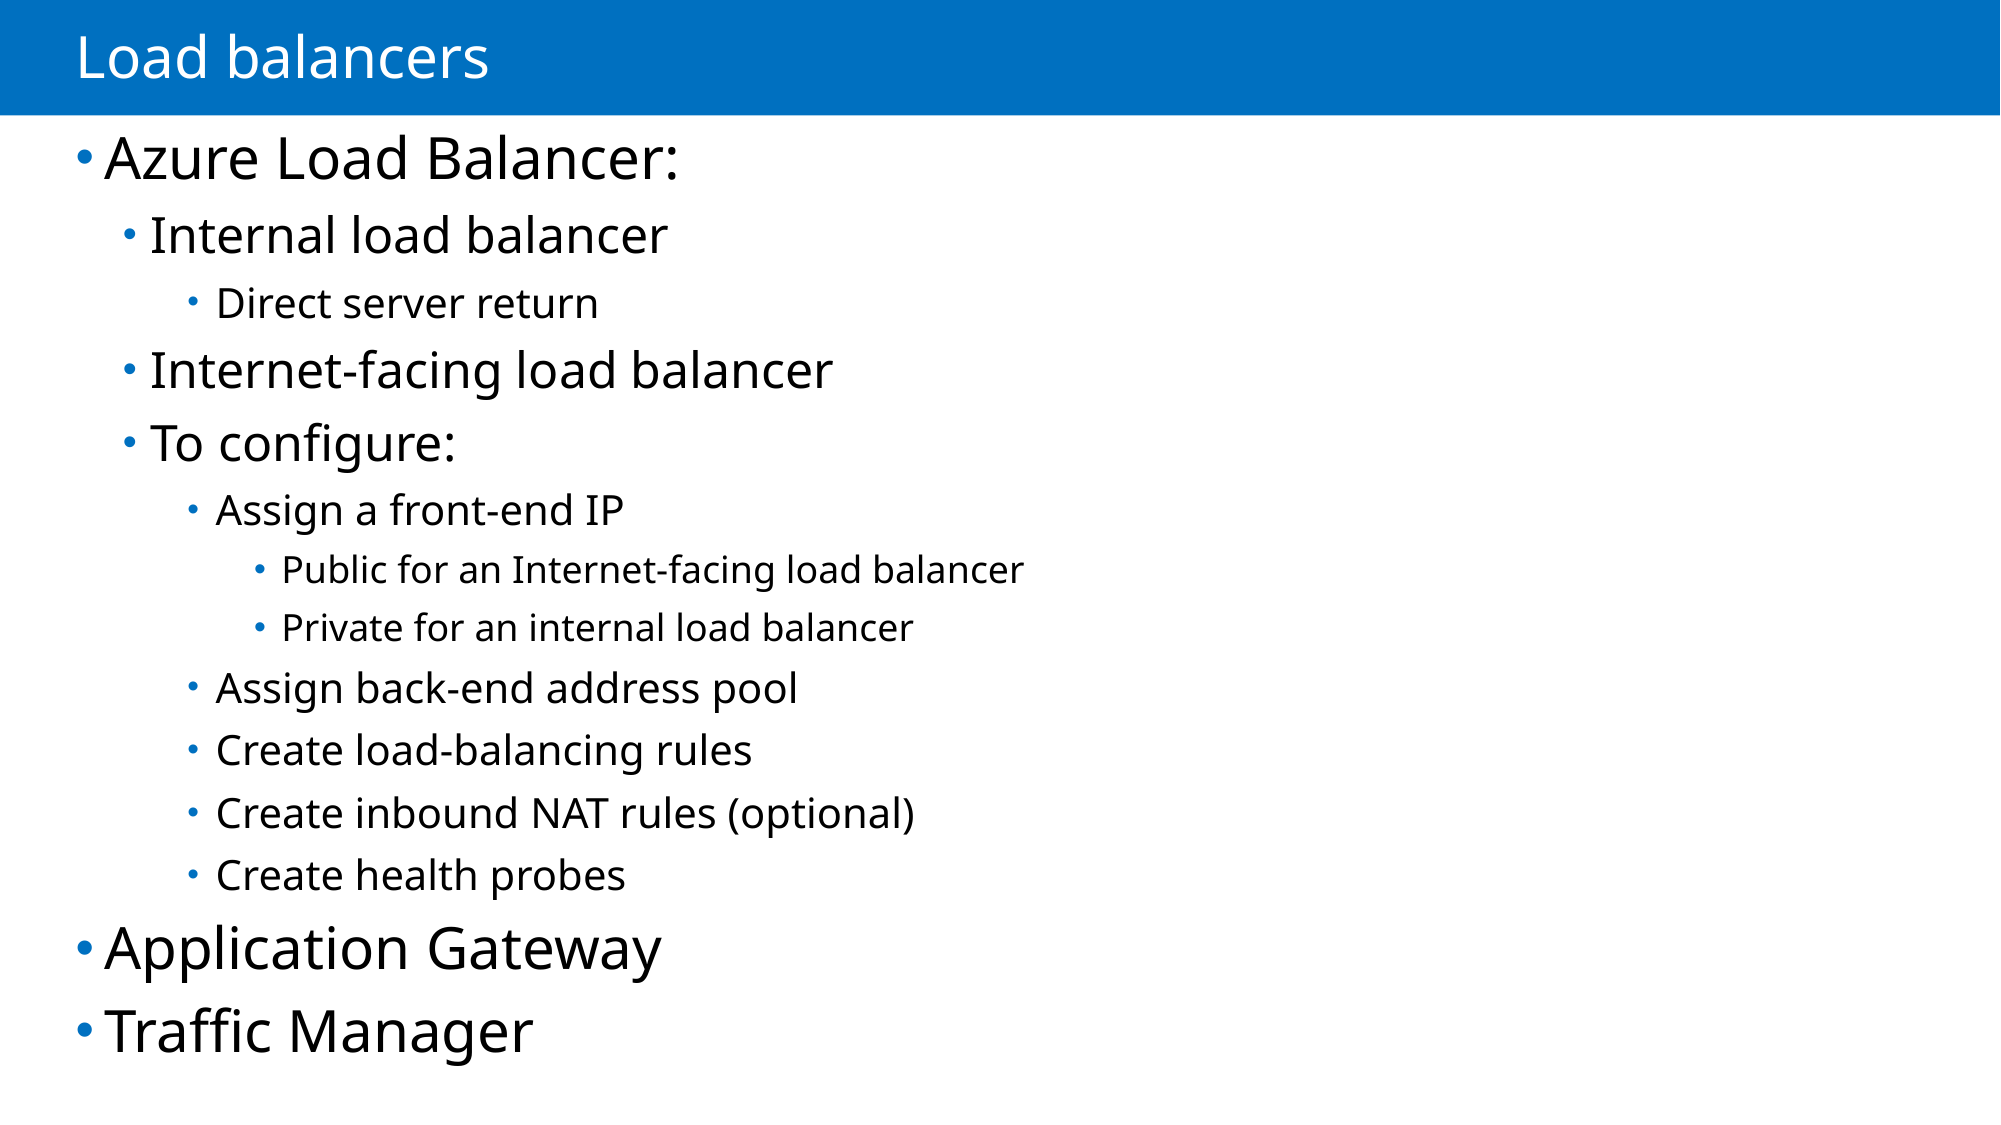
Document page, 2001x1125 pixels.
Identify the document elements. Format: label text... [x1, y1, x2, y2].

text_box Azure Load Balancer: Internal load balancer Direct server return Internet-facing load balancer To configure: Assign a front-end IP Public for an Internet-facing load balancer Private for an internal load balancer Assign back-end address pool Create load-balancing rules Create inbound NAT rules (optional) Create health probes Application Gateway Traffic Manager [75, 121, 1408, 966]
title Load balancers [75, 0, 1351, 121]
